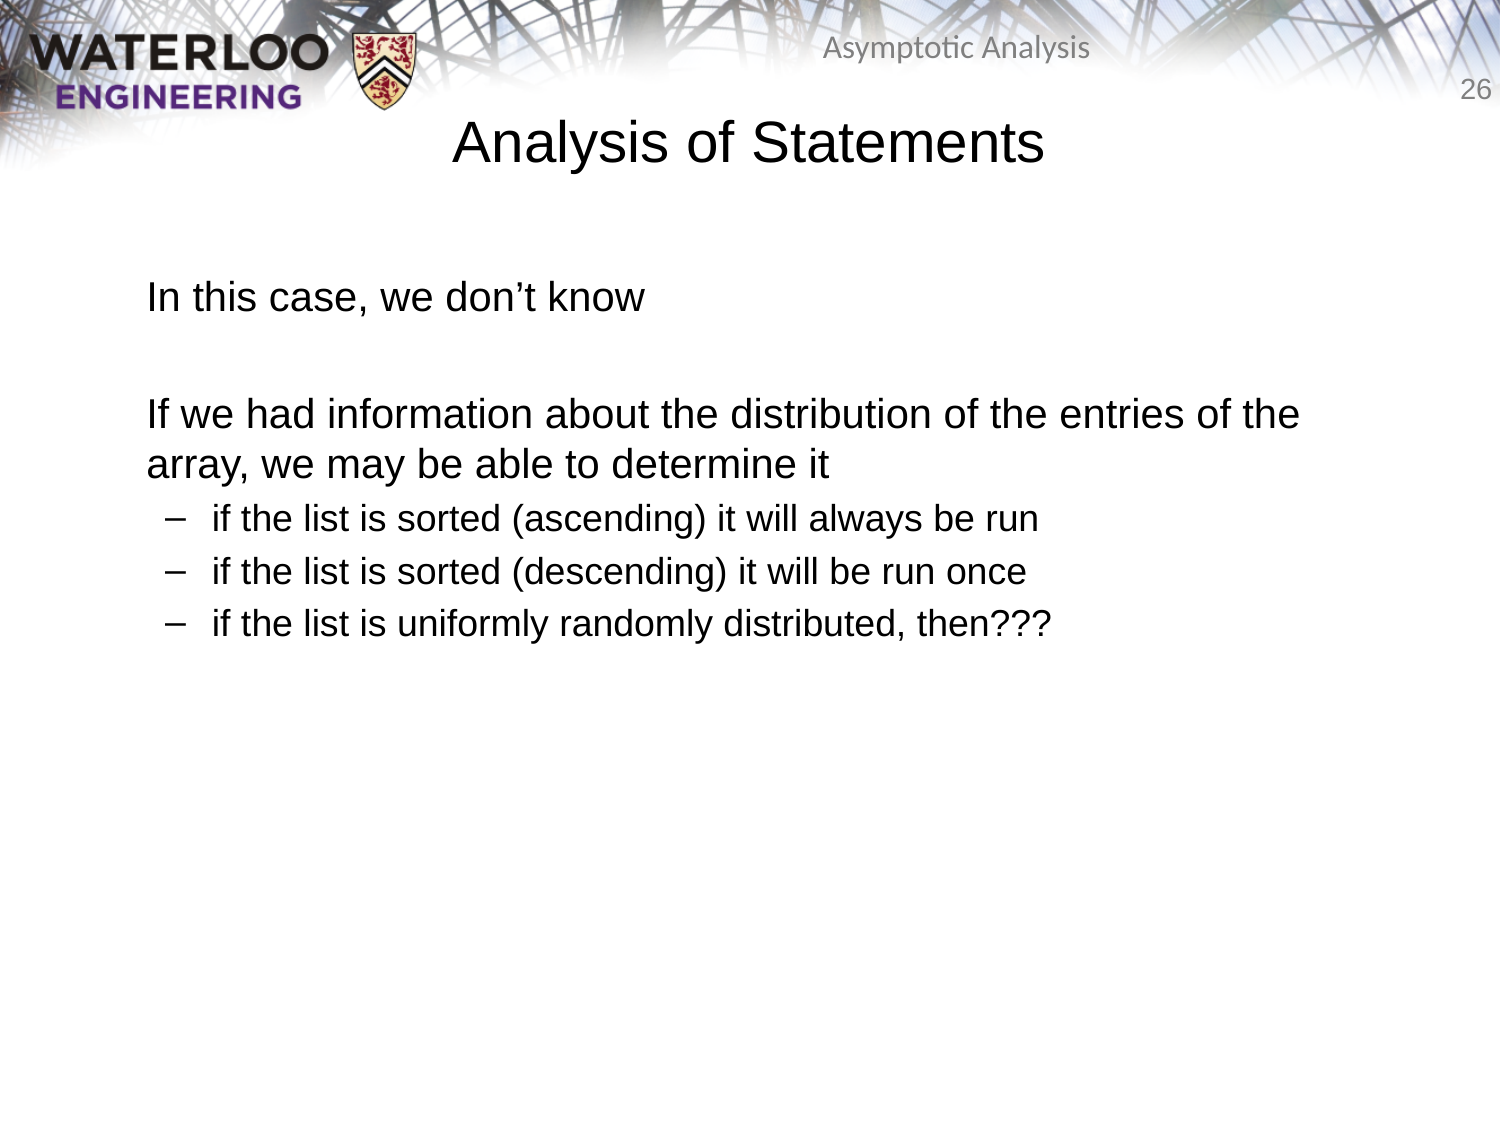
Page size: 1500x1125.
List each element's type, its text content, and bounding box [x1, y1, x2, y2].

picture [0, 0, 1500, 1125]
list In this case, we don’t know If we had information about the distribution of the entries of the array, we may be able to determine it if the list is sorted (ascending) it will always be run if the list is sorted (descending) it will be run once if the list is uniformly randomly distributed, then??? [74, 262, 1426, 1006]
title Analysis of Statements [74, 44, 1426, 233]
